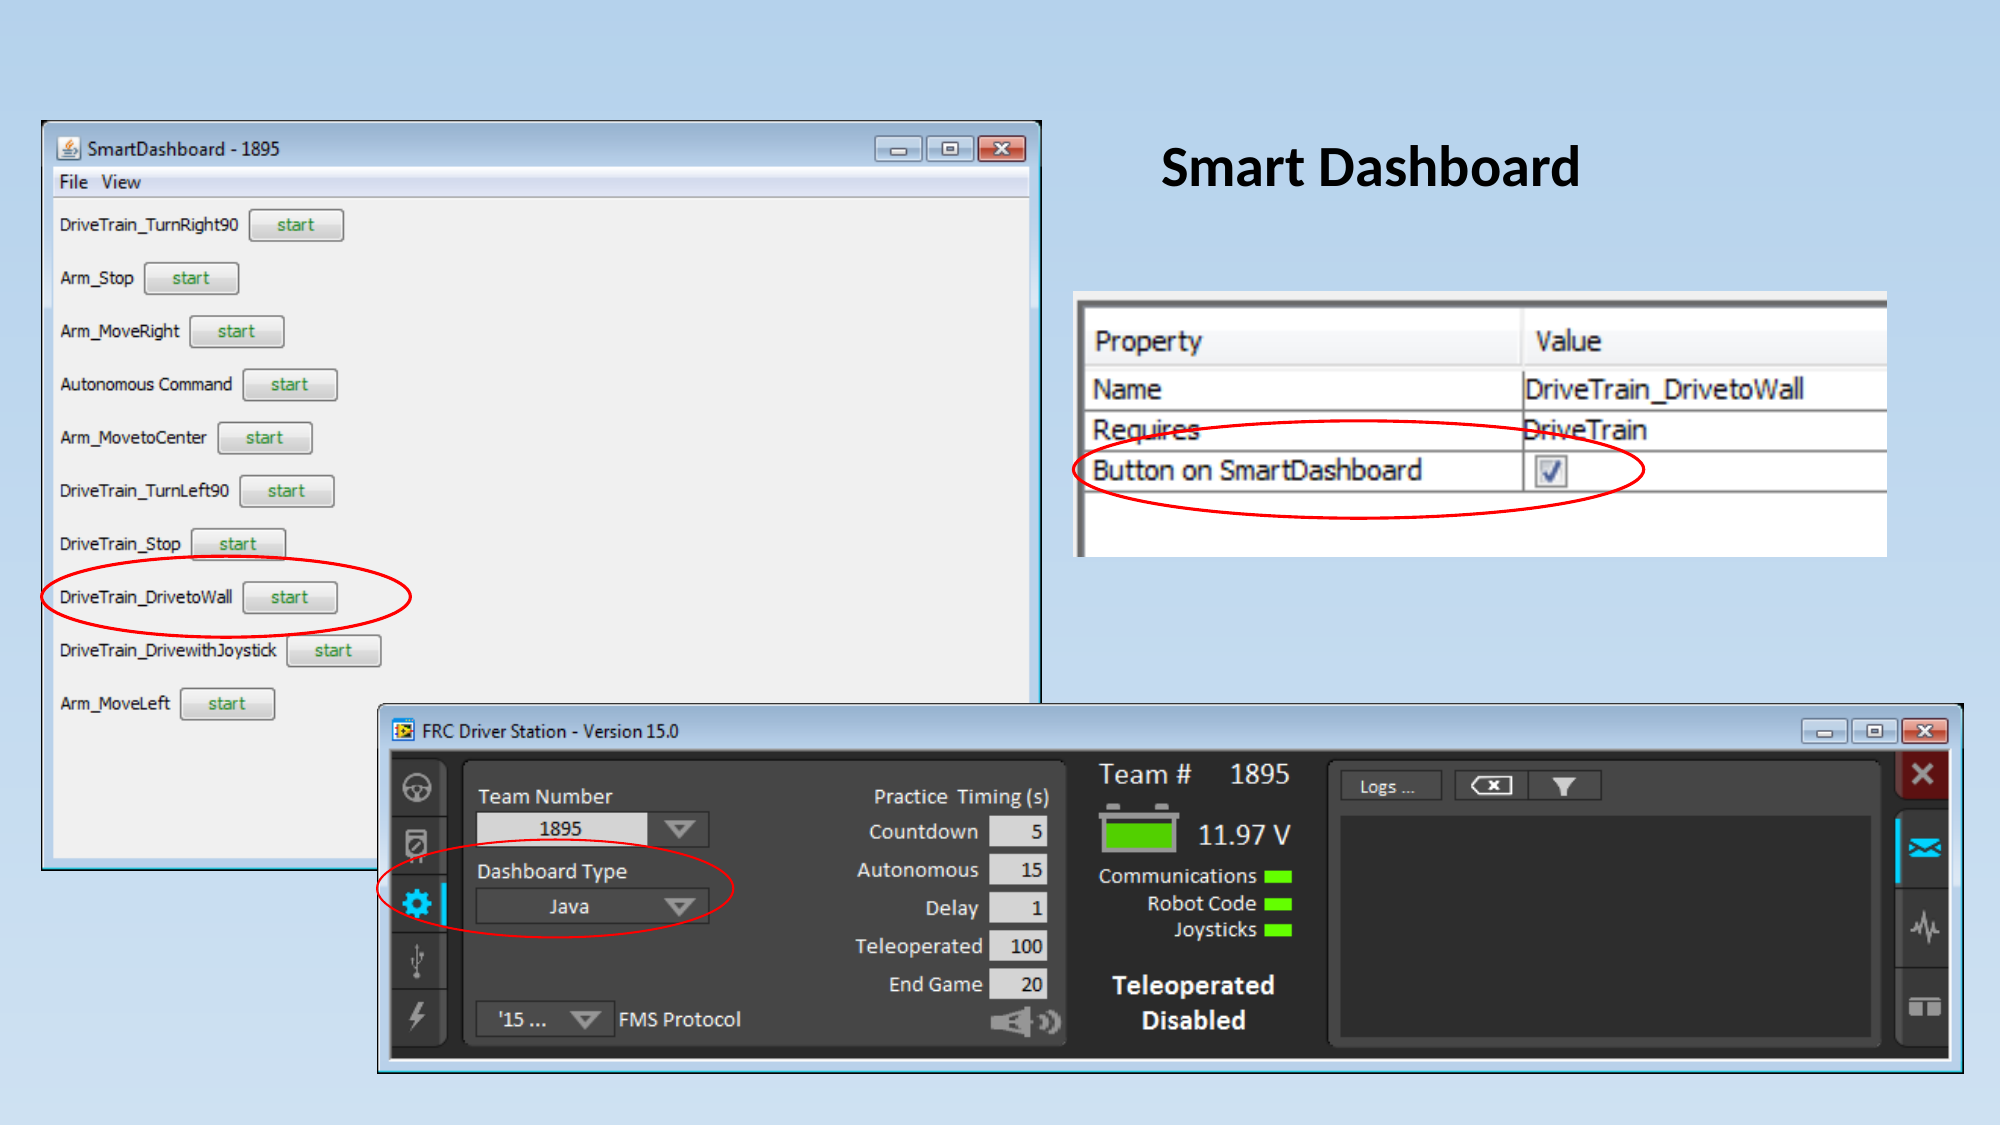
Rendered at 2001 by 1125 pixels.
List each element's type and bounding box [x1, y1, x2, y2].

picture [1073, 291, 1887, 557]
text_box [41, 120, 1964, 1074]
